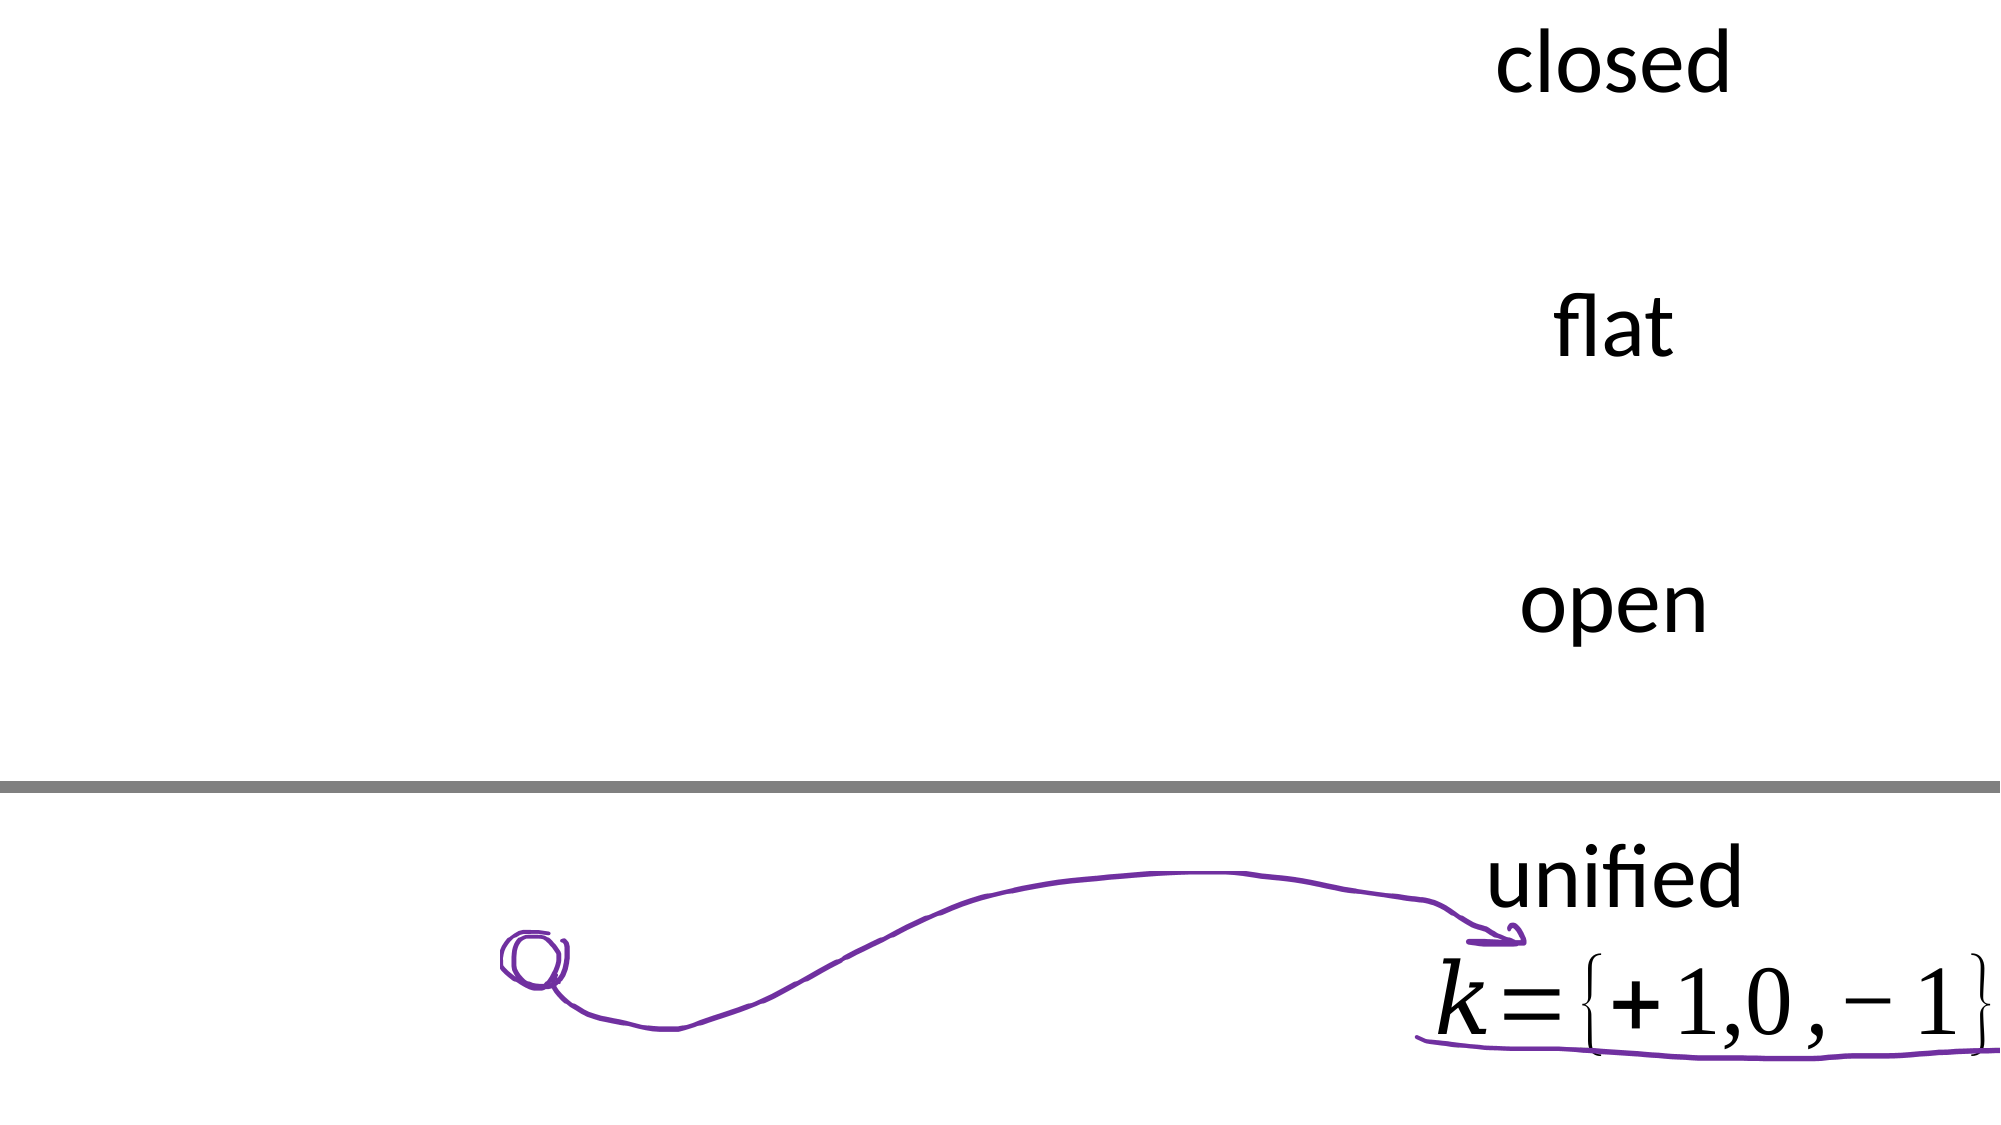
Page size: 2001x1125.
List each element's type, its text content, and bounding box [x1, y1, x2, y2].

picture [500, 871, 2000, 1070]
text_box closed [1480, 0, 1749, 119]
text_box flat [1538, 257, 1691, 383]
text_box unified [1470, 808, 1761, 871]
text_box open [1504, 533, 1725, 658]
